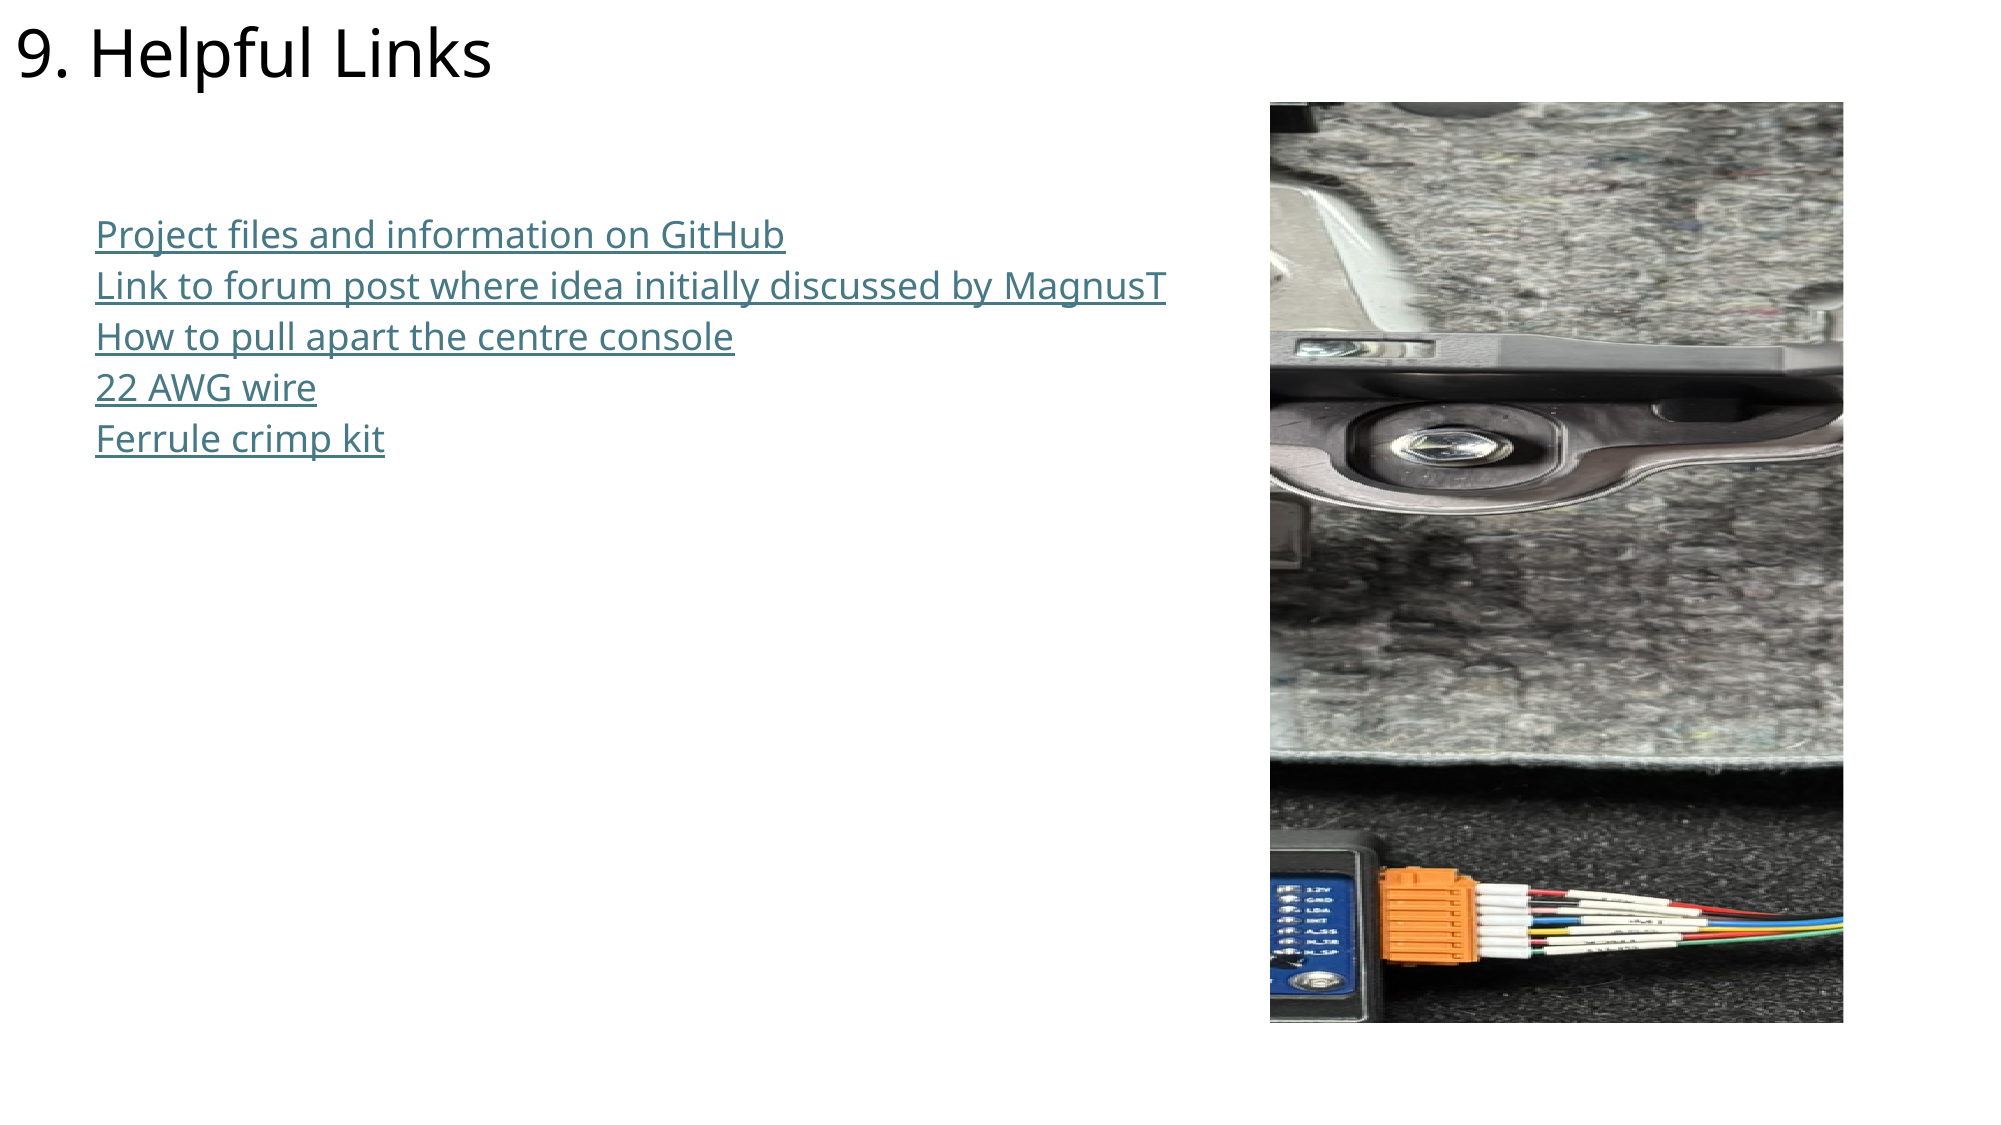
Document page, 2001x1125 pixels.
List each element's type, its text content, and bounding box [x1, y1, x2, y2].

text_box 9. Helpful Links [0, 0, 1725, 112]
text_box Project files and information on GitHub Link to forum post where idea initially discussed by MagnusT How to pull apart the centre console 22 AWG wire Ferrule crimp kit [80, 203, 1269, 474]
picture [1269, 101, 1844, 1024]
